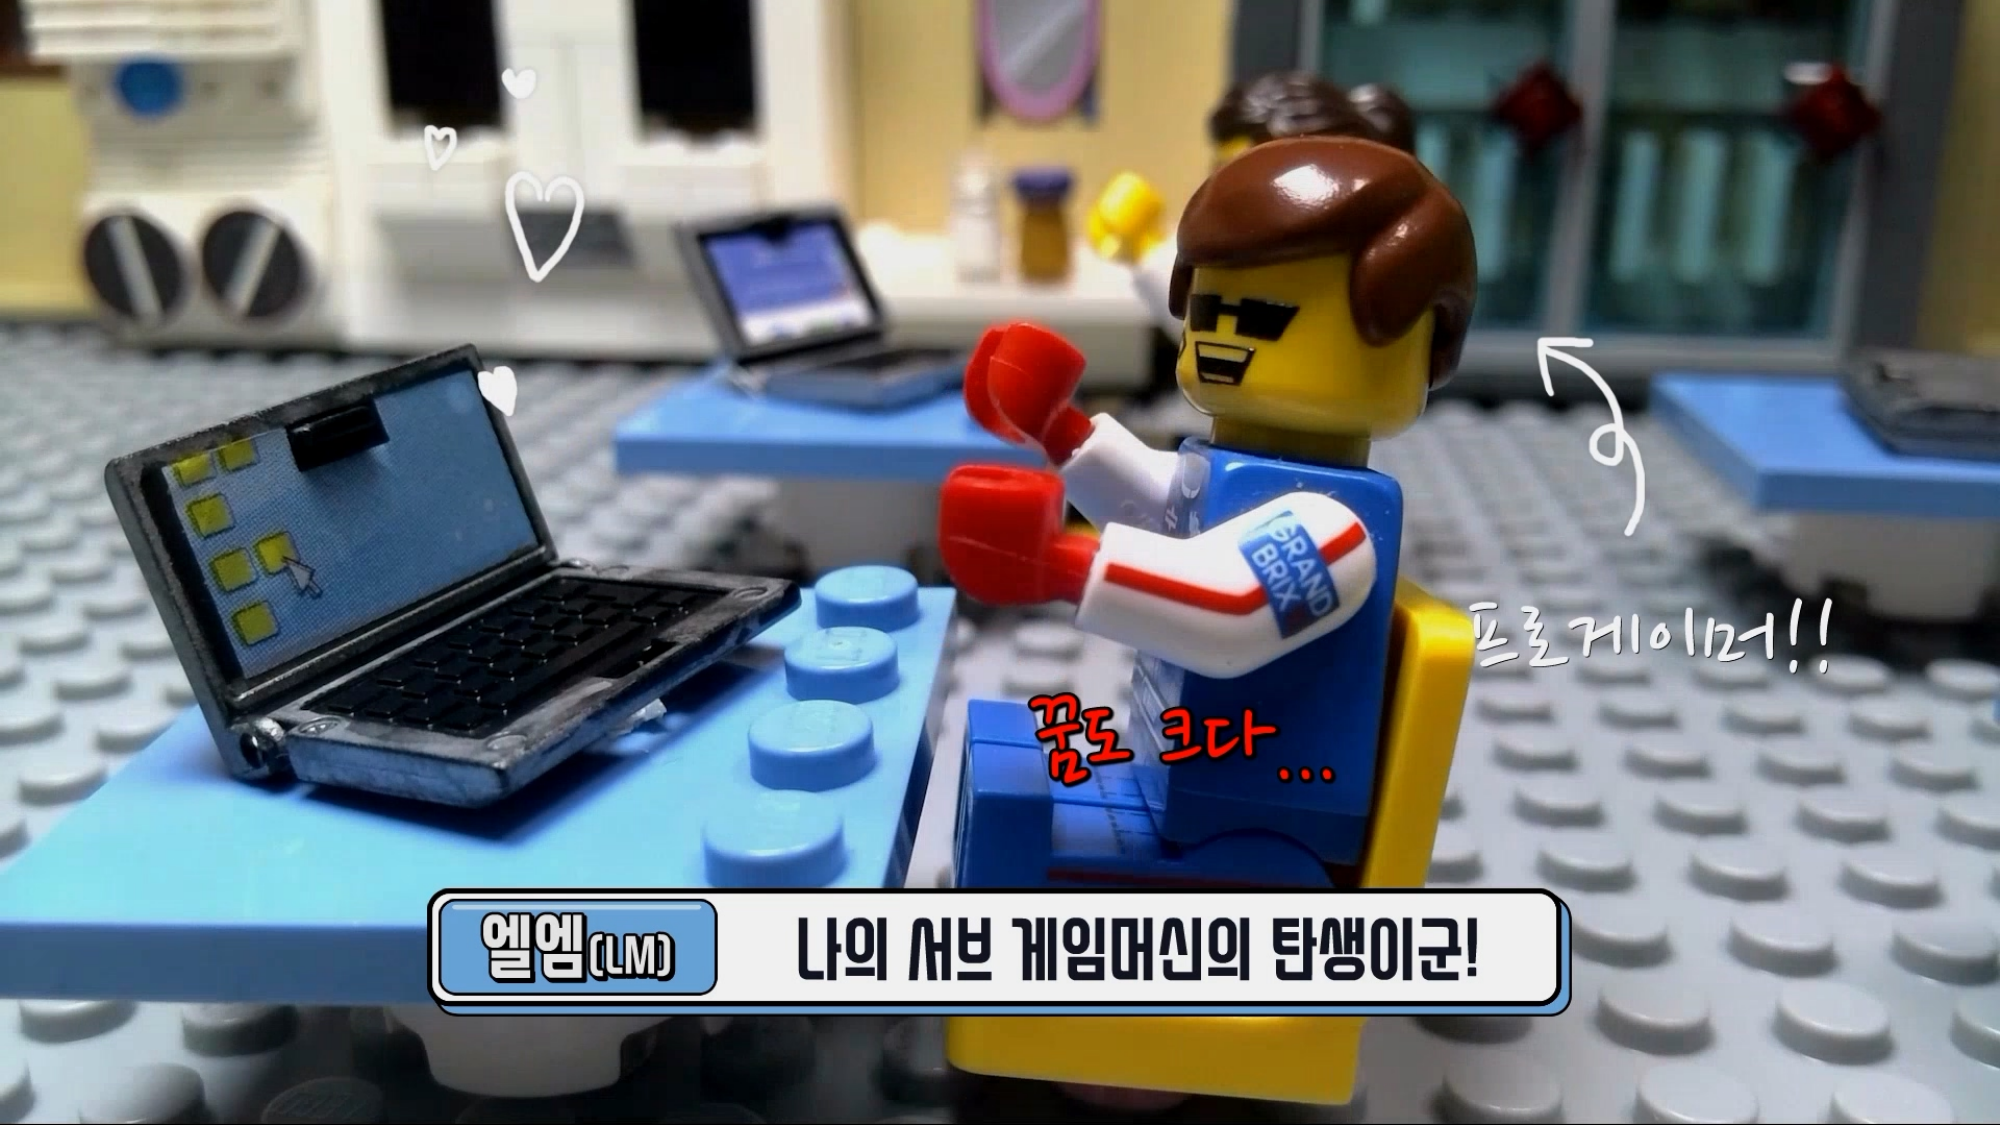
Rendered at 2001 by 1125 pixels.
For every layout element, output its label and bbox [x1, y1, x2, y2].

list [0, 0, 2000, 1125]
